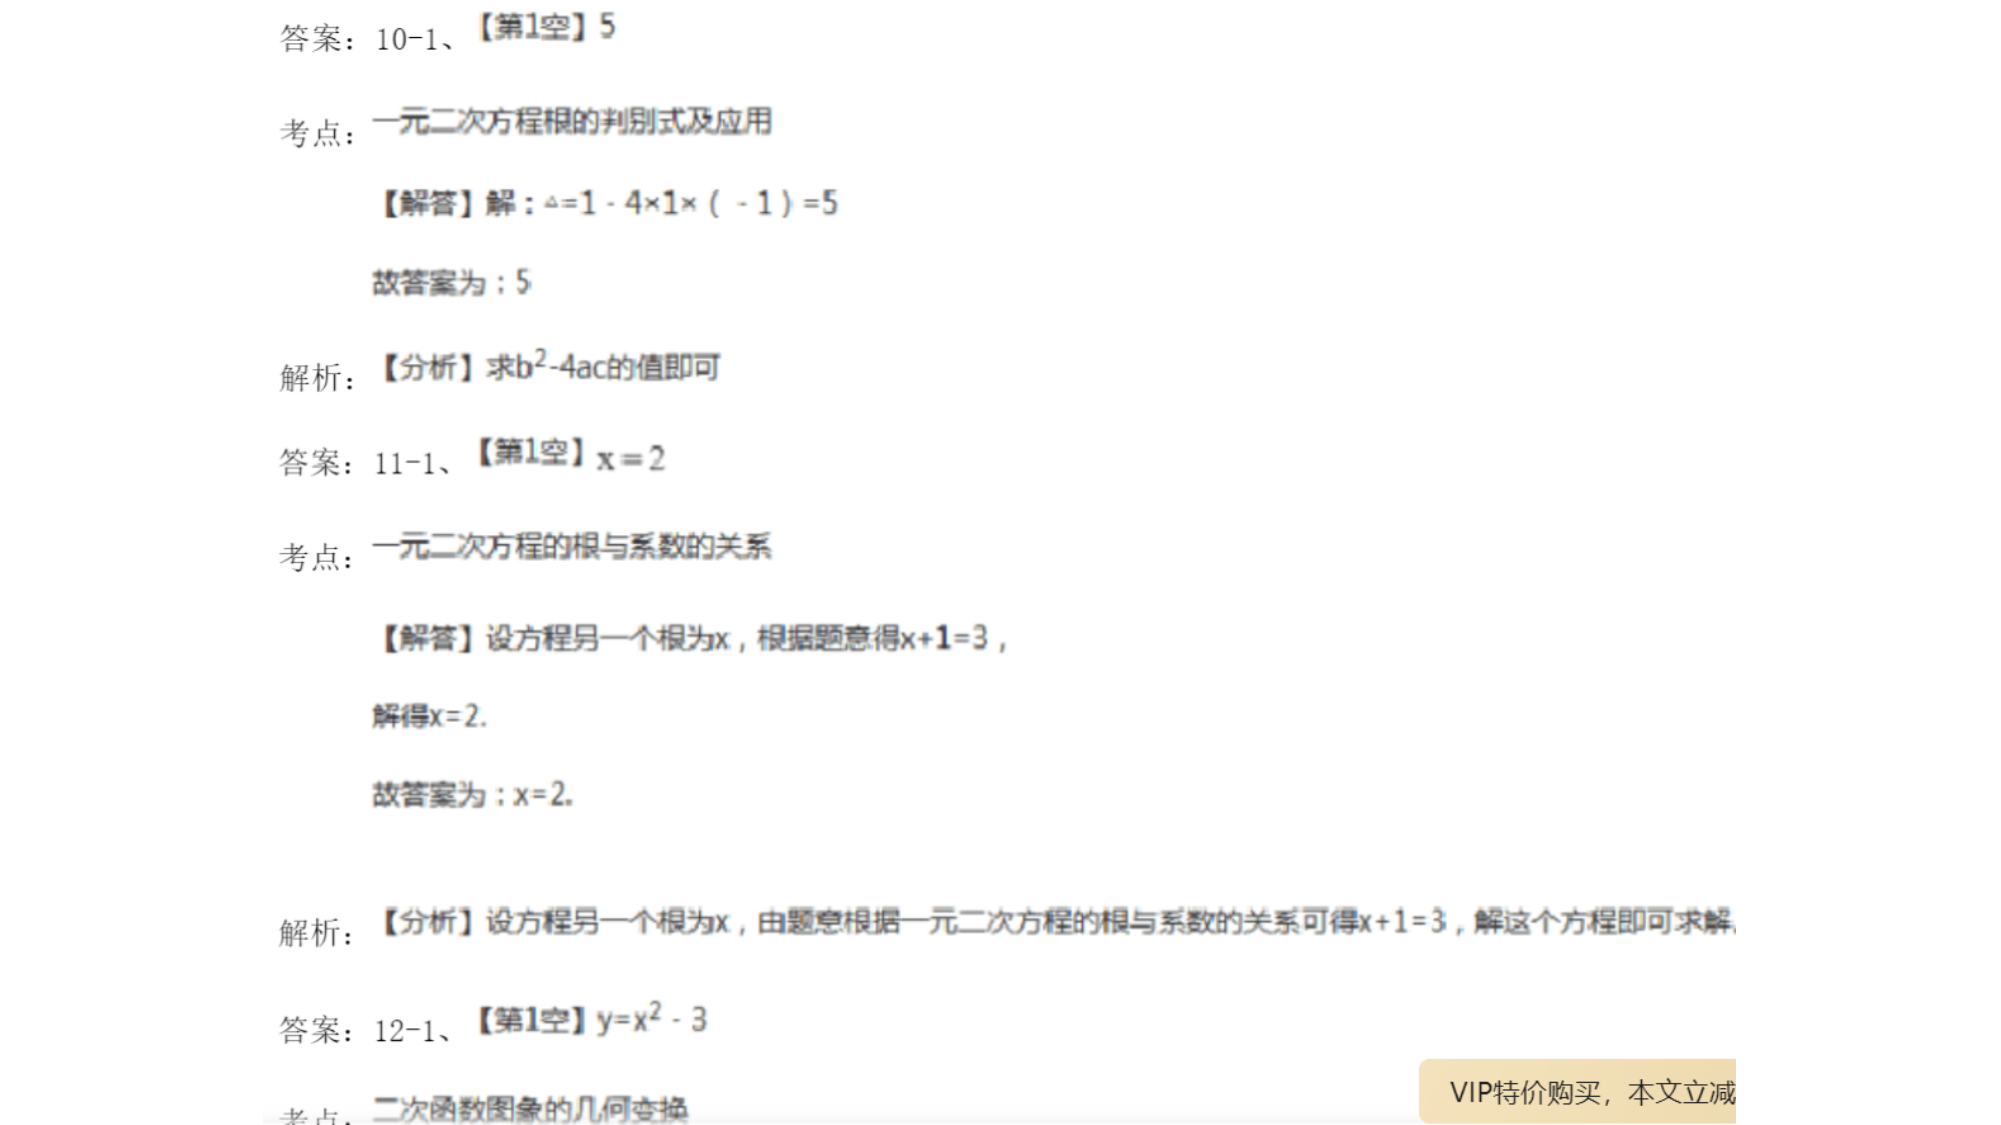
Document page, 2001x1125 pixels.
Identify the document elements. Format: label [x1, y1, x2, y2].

picture [263, 0, 1736, 1125]
